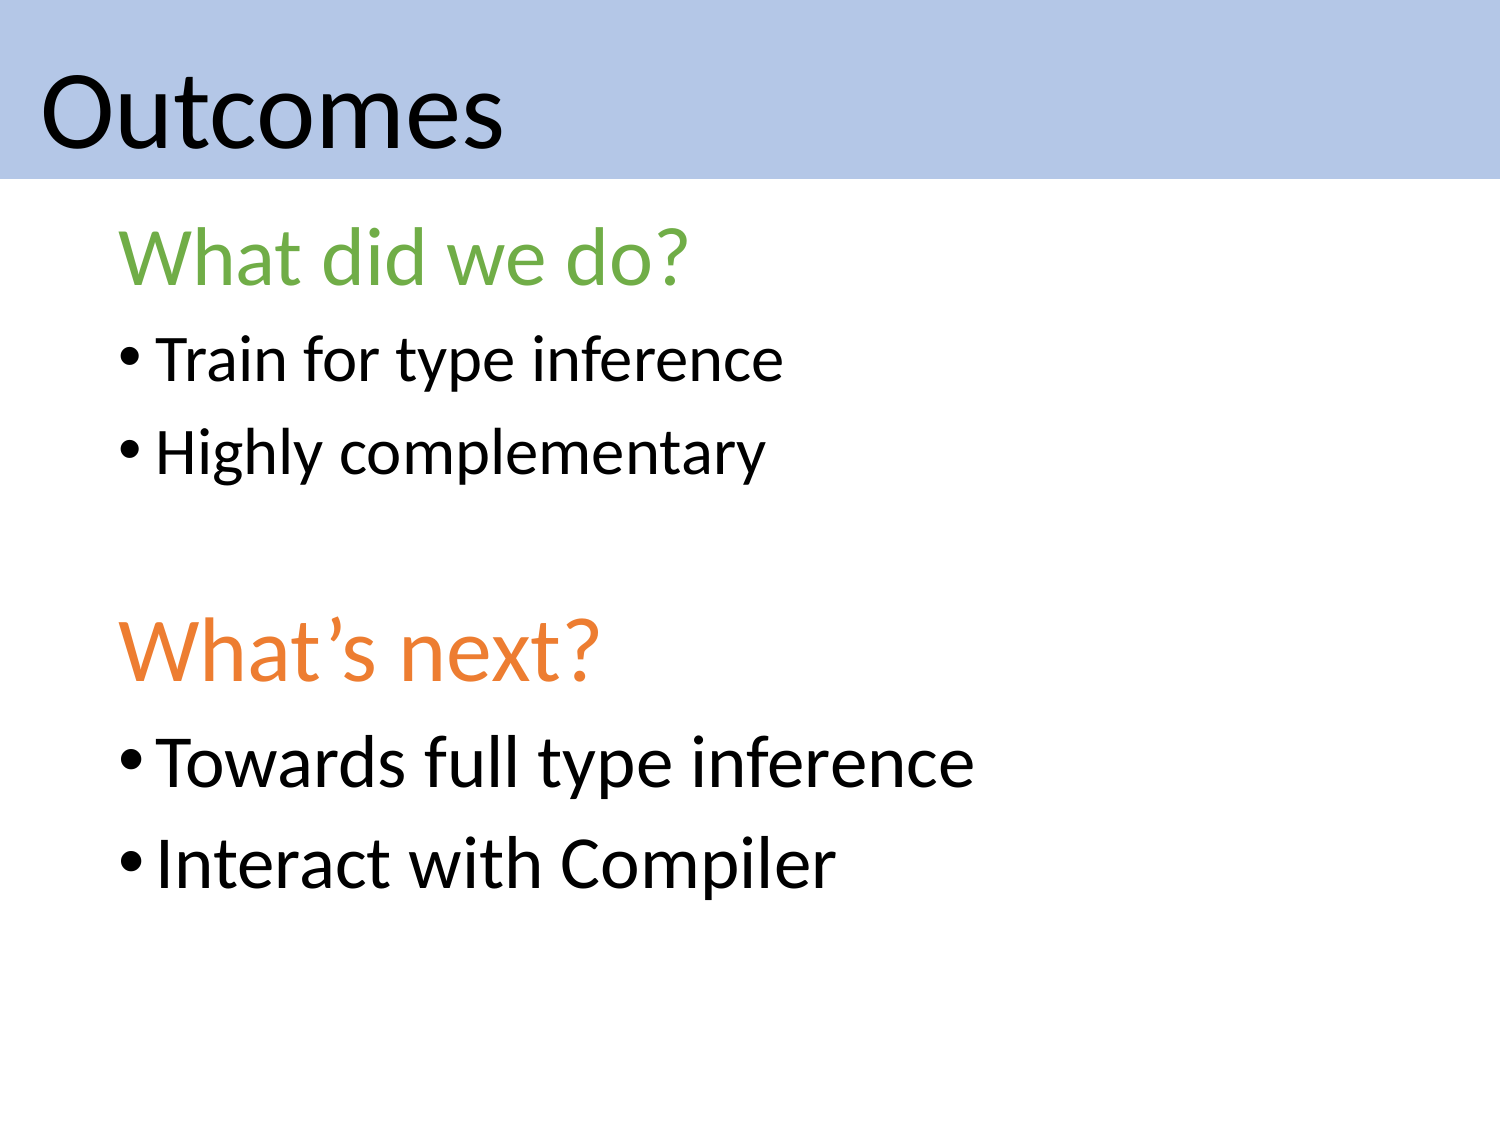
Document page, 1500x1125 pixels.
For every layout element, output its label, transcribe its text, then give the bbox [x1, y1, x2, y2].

text_box Outcomes [0, 0, 1500, 179]
list What did we do? Train for type inference Highly complementary What’s next? Towards full type inference Interact with Compiler [103, 205, 1397, 920]
